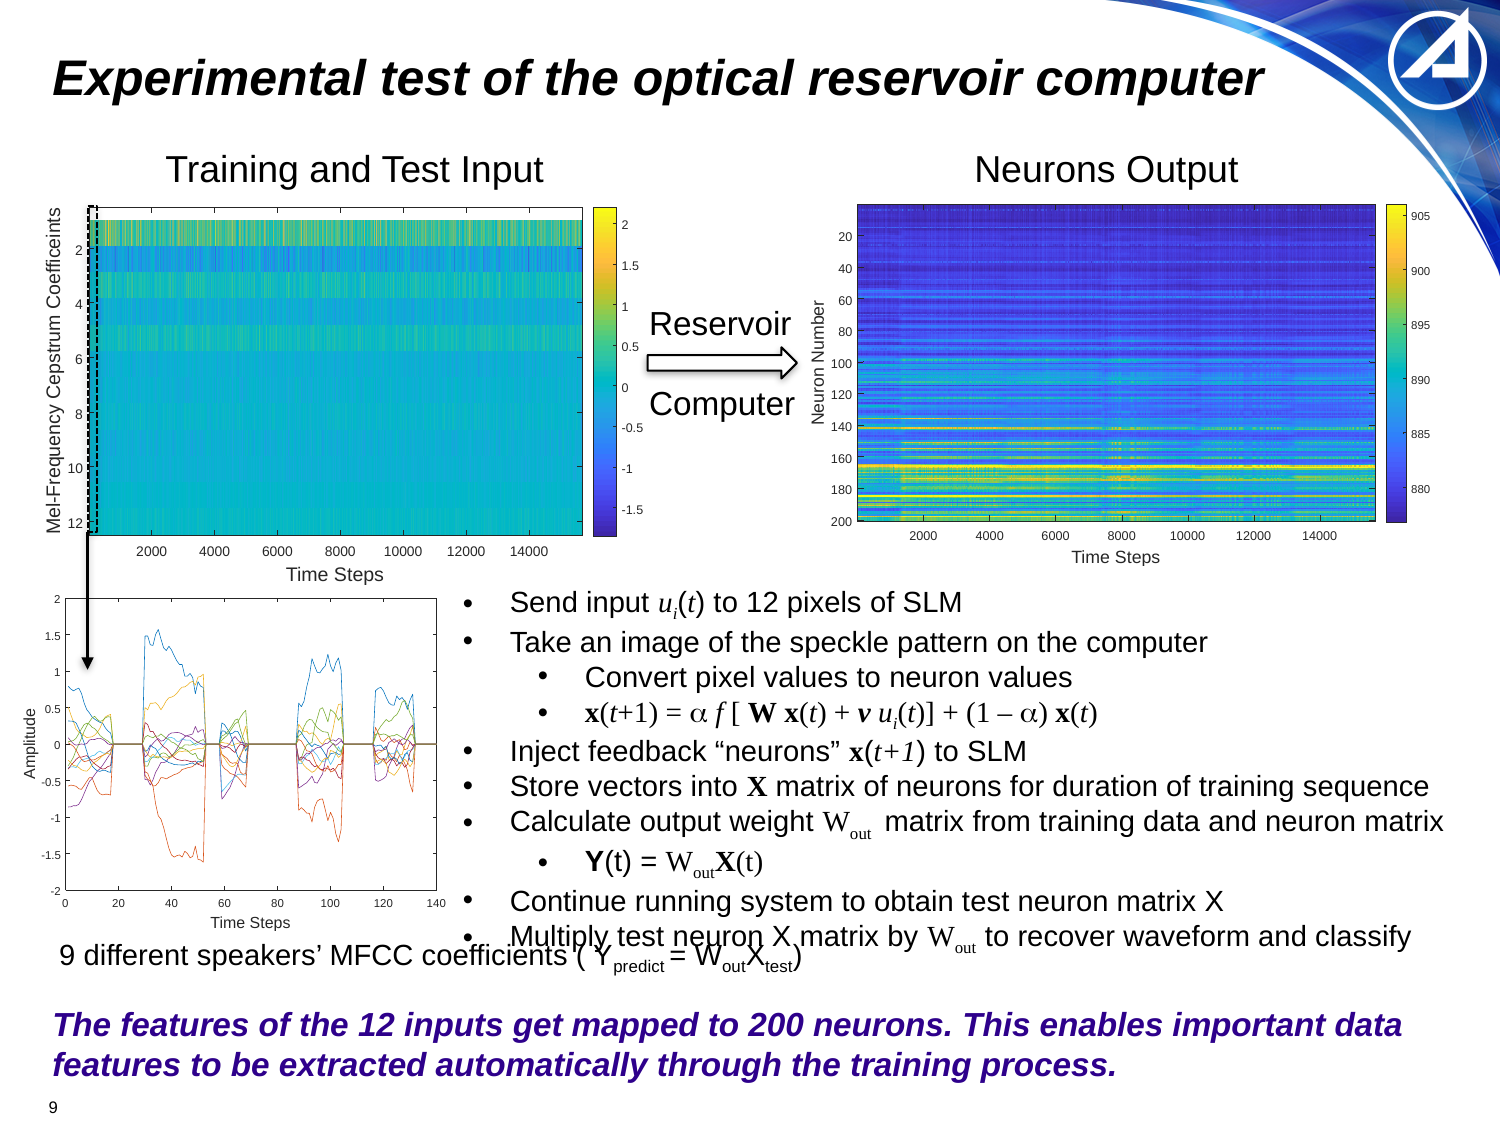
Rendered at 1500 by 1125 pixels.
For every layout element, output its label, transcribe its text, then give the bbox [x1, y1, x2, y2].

text_box Send input ui(t) to 12 pixels of SLM Take an image of the speckle pattern on the computer Convert pixel values to neuron values x(t+1) = a f [ W x(t) + v ui(t)] + (1 – a) x(t) Inject feedback “neurons” x(t+1) to SLM Store vectors into X matrix of neurons for duration of training sequence Calculate output weight Wout matrix from training data and neuron matrix Y(t) = WoutX(t) Continue running system to obtain test neuron matrix X Multiply test neuron X matrix by Wout to recover waveform and classify [486, 575, 1500, 965]
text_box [6, 176, 704, 585]
text_box Neurons Output [959, 137, 1254, 173]
title Experimental test of the optical reservoir computer [37, 38, 1335, 134]
text_box Reservoir Computer [707, 294, 765, 430]
text_box 9 different speakers’ MFCC coefficients ( Ypredict = WoutXtest) [44, 928, 818, 984]
text_box Training and Test Input [150, 137, 559, 175]
list The features of the 12 inputs get mapped to 200 neurons. This enables important data features to be extracted automatically through the training process. [37, 995, 1428, 1070]
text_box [2, 531, 482, 931]
picture [0, 0, 1500, 1125]
